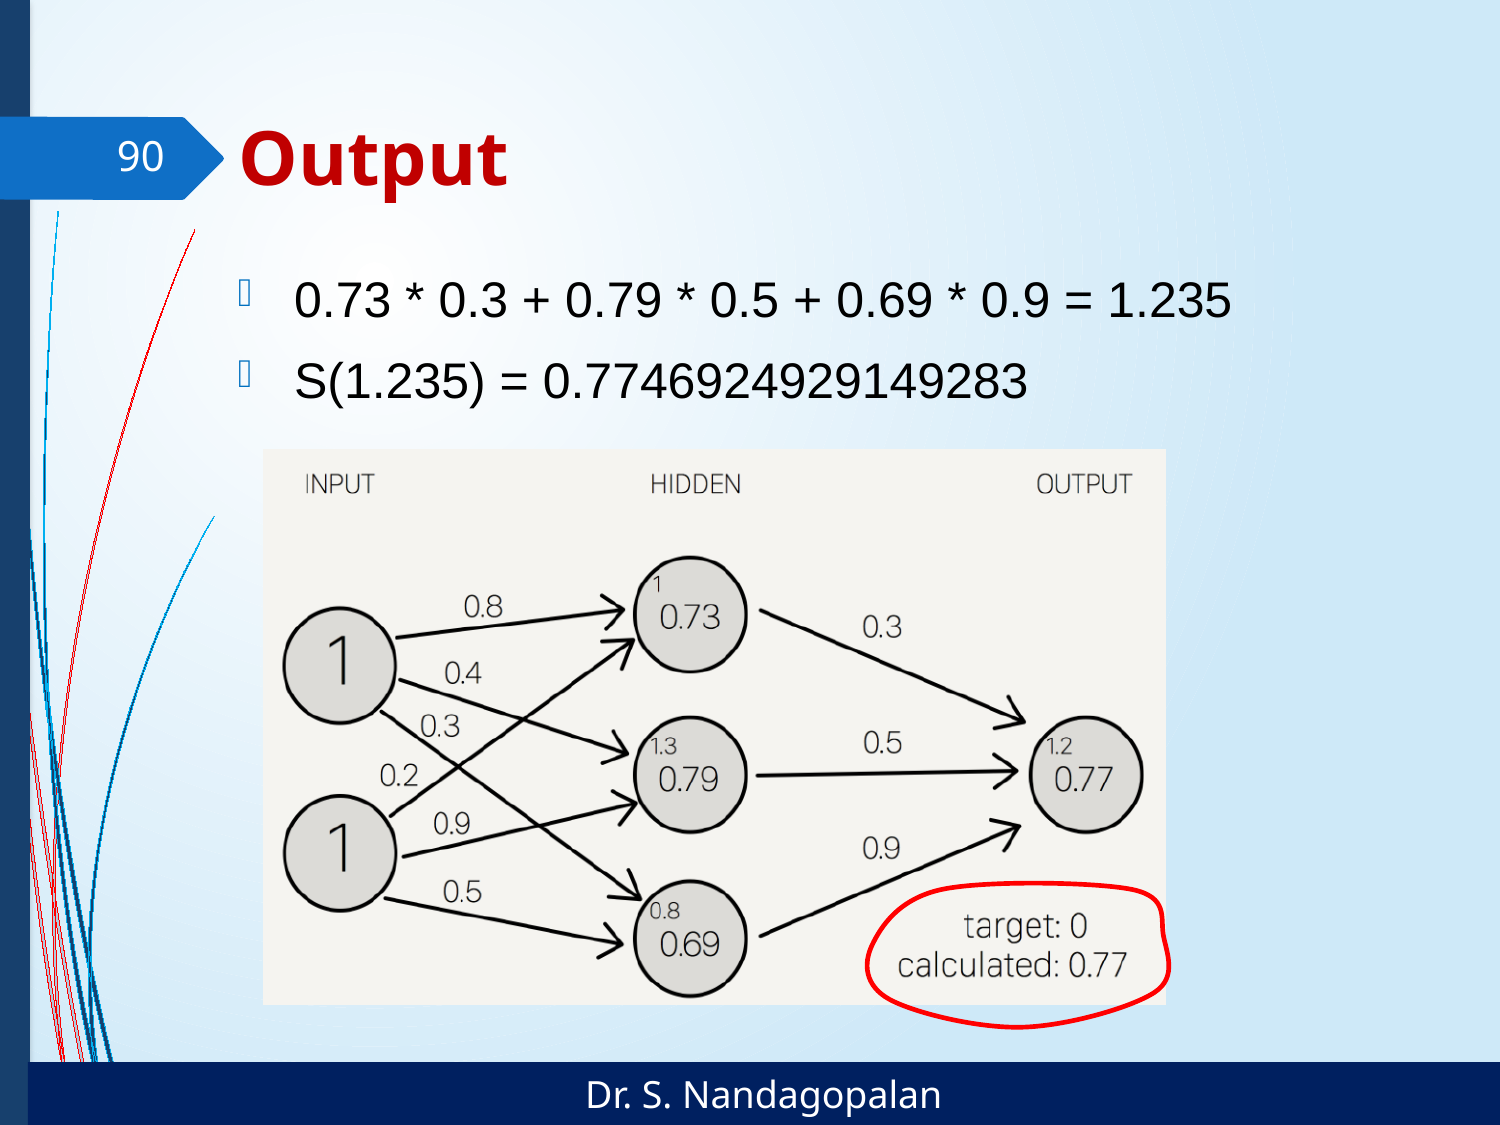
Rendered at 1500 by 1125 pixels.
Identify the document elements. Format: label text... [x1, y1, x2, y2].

slide_number 90 [70, 129, 180, 188]
text_box [920, 1013, 1109, 1029]
list 0.73 * 0.3 + 0.79 * 0.5 + 0.69 * 0.9 = 1.235 S(1.235) = 0.7746924929149283 [222, 259, 1400, 1031]
title Output [223, 102, 1400, 249]
picture [263, 449, 1166, 1005]
